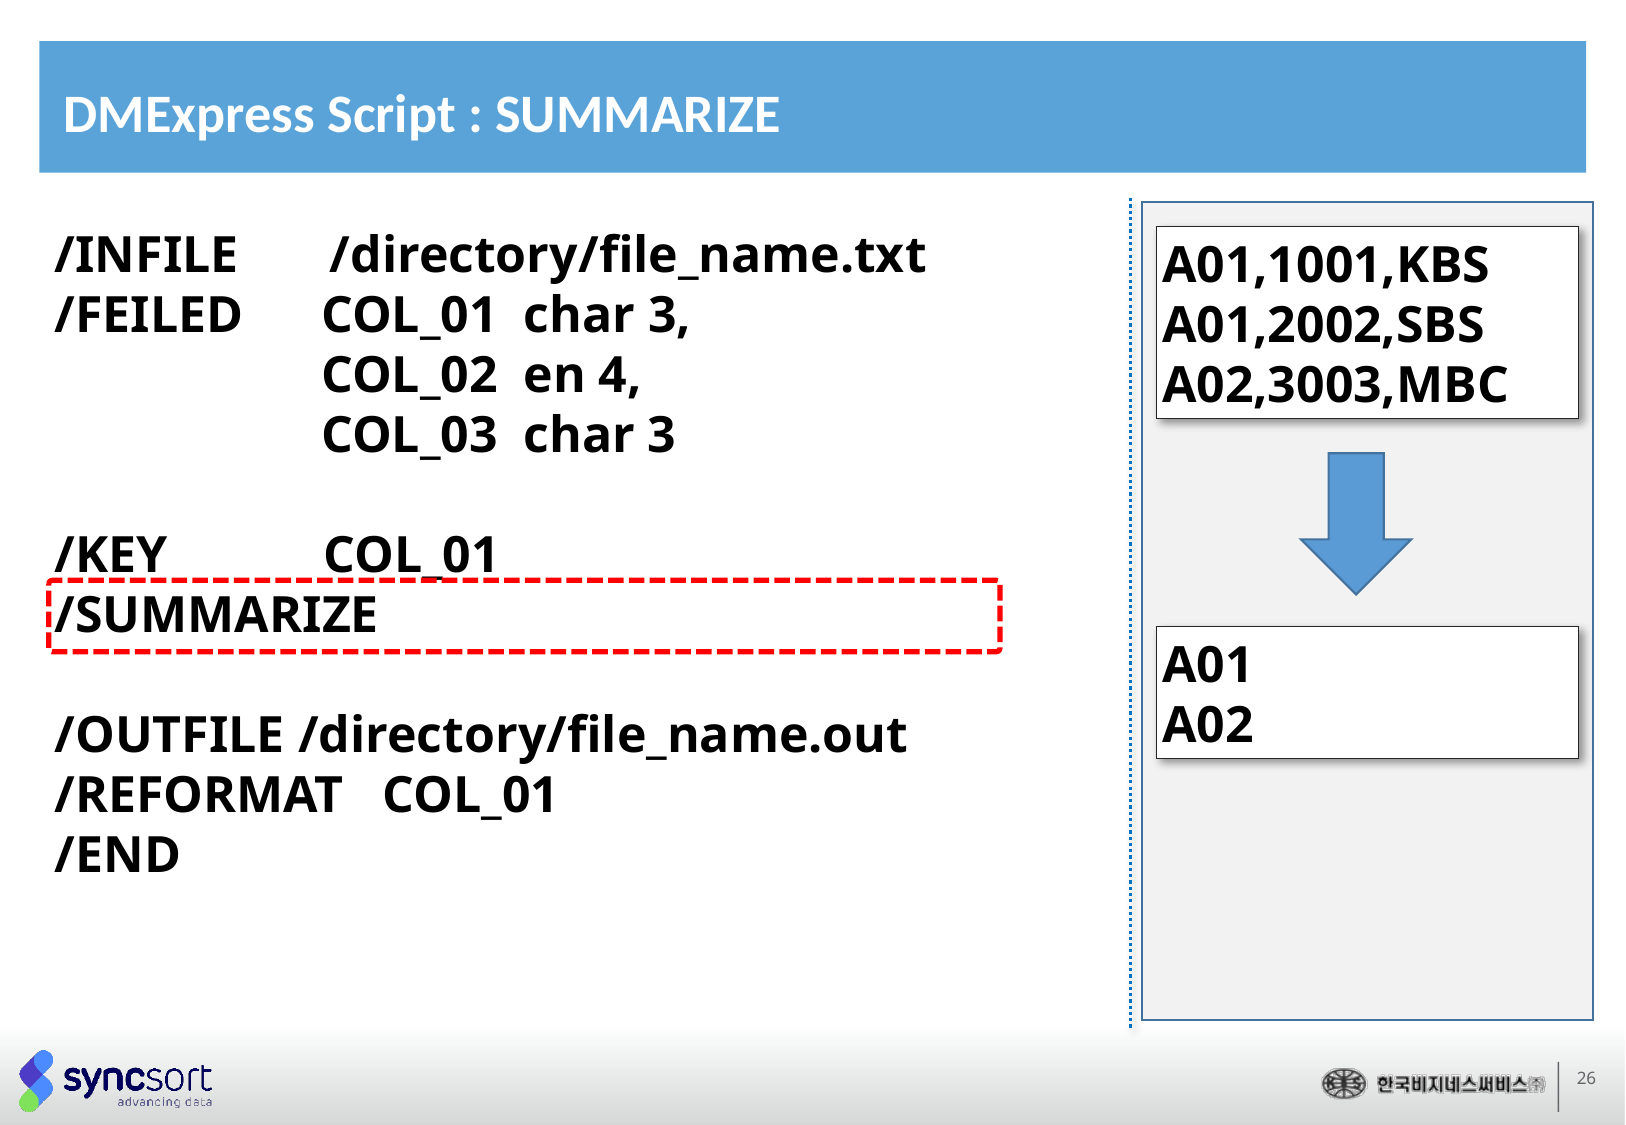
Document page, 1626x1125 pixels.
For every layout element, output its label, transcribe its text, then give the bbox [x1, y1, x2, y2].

title DMExpress Script : SUMMARIZE [48, 55, 1579, 175]
text_box /INFILE /directory/file_name.txt /FEILED COL_01 char 3, /FEILED COL_02 en 4, /FEILED COL_03 char 3 /KEY COL_01 /SUMMARIZE /OUTFILE /directory/file_name.out /REFORMAT COL_01 /END [48, 216, 1129, 888]
text_box [1141, 201, 1594, 1021]
text_box A01 A02 [1156, 626, 1579, 759]
text_box A01,1001,KBS A01,2002,SBS A02,3003,MBC [1156, 226, 1579, 419]
picture [0, 1024, 1625, 1125]
text_box [47, 579, 1002, 653]
text_box [1298, 452, 1414, 596]
